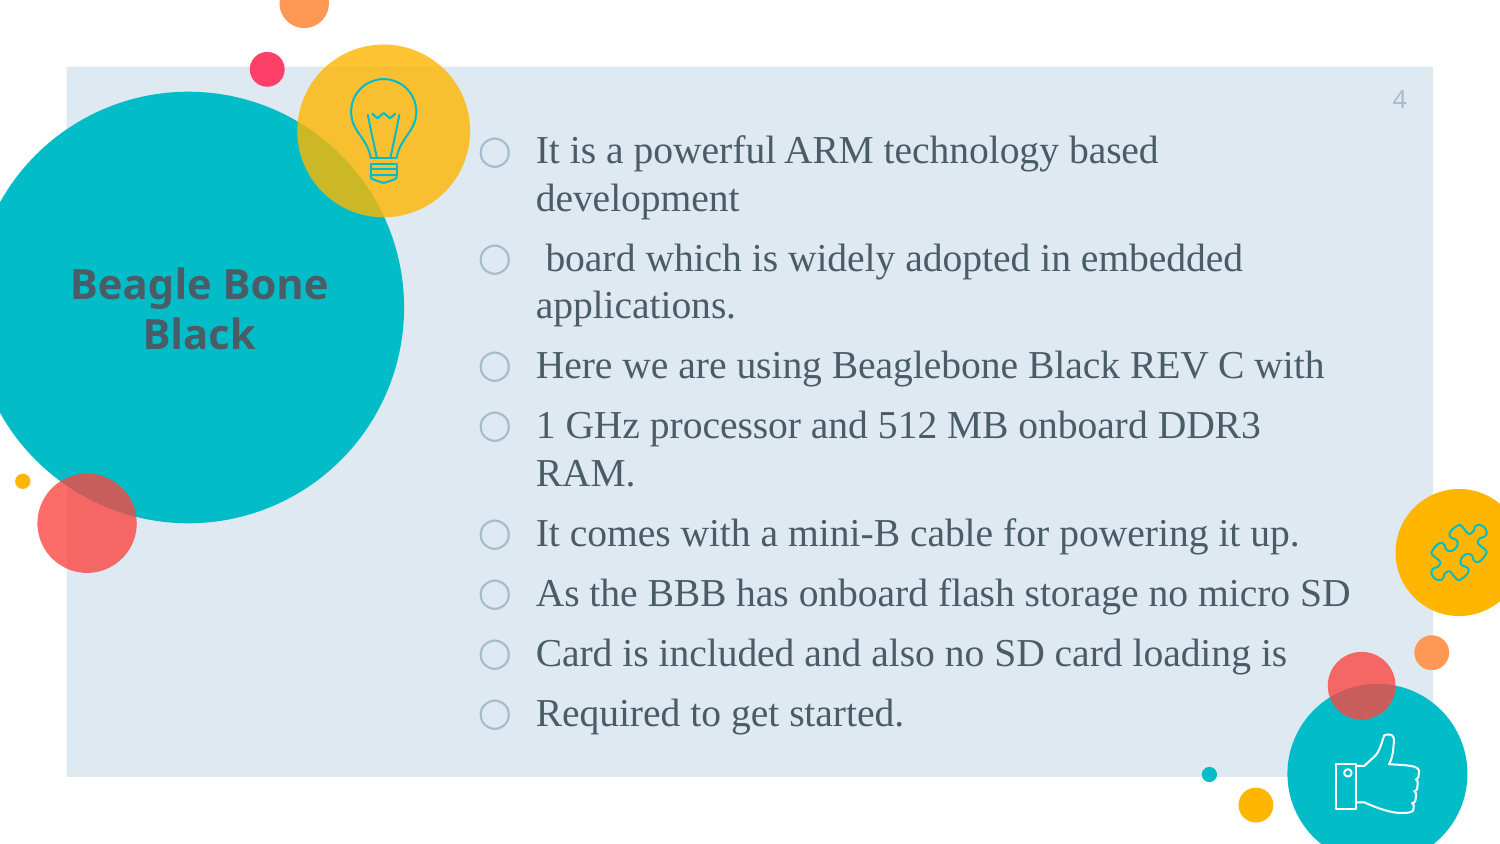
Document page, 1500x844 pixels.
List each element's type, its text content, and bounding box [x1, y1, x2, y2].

list It is a powerful ARM technology based development board which is widely adopted in embedded applications. Here we are using Beaglebone Black REV C with 1 GHz processor and 512 MB onboard DDR3 RAM. It comes with a mini-B cable for powering it up. As the BBB has onboard flash storage no micro SD Card is included and also no SD card loading is Required to get started. [445, 109, 1377, 646]
title Beagle Bone Black [23, 91, 375, 524]
slide_number 4 [1331, 68, 1422, 134]
